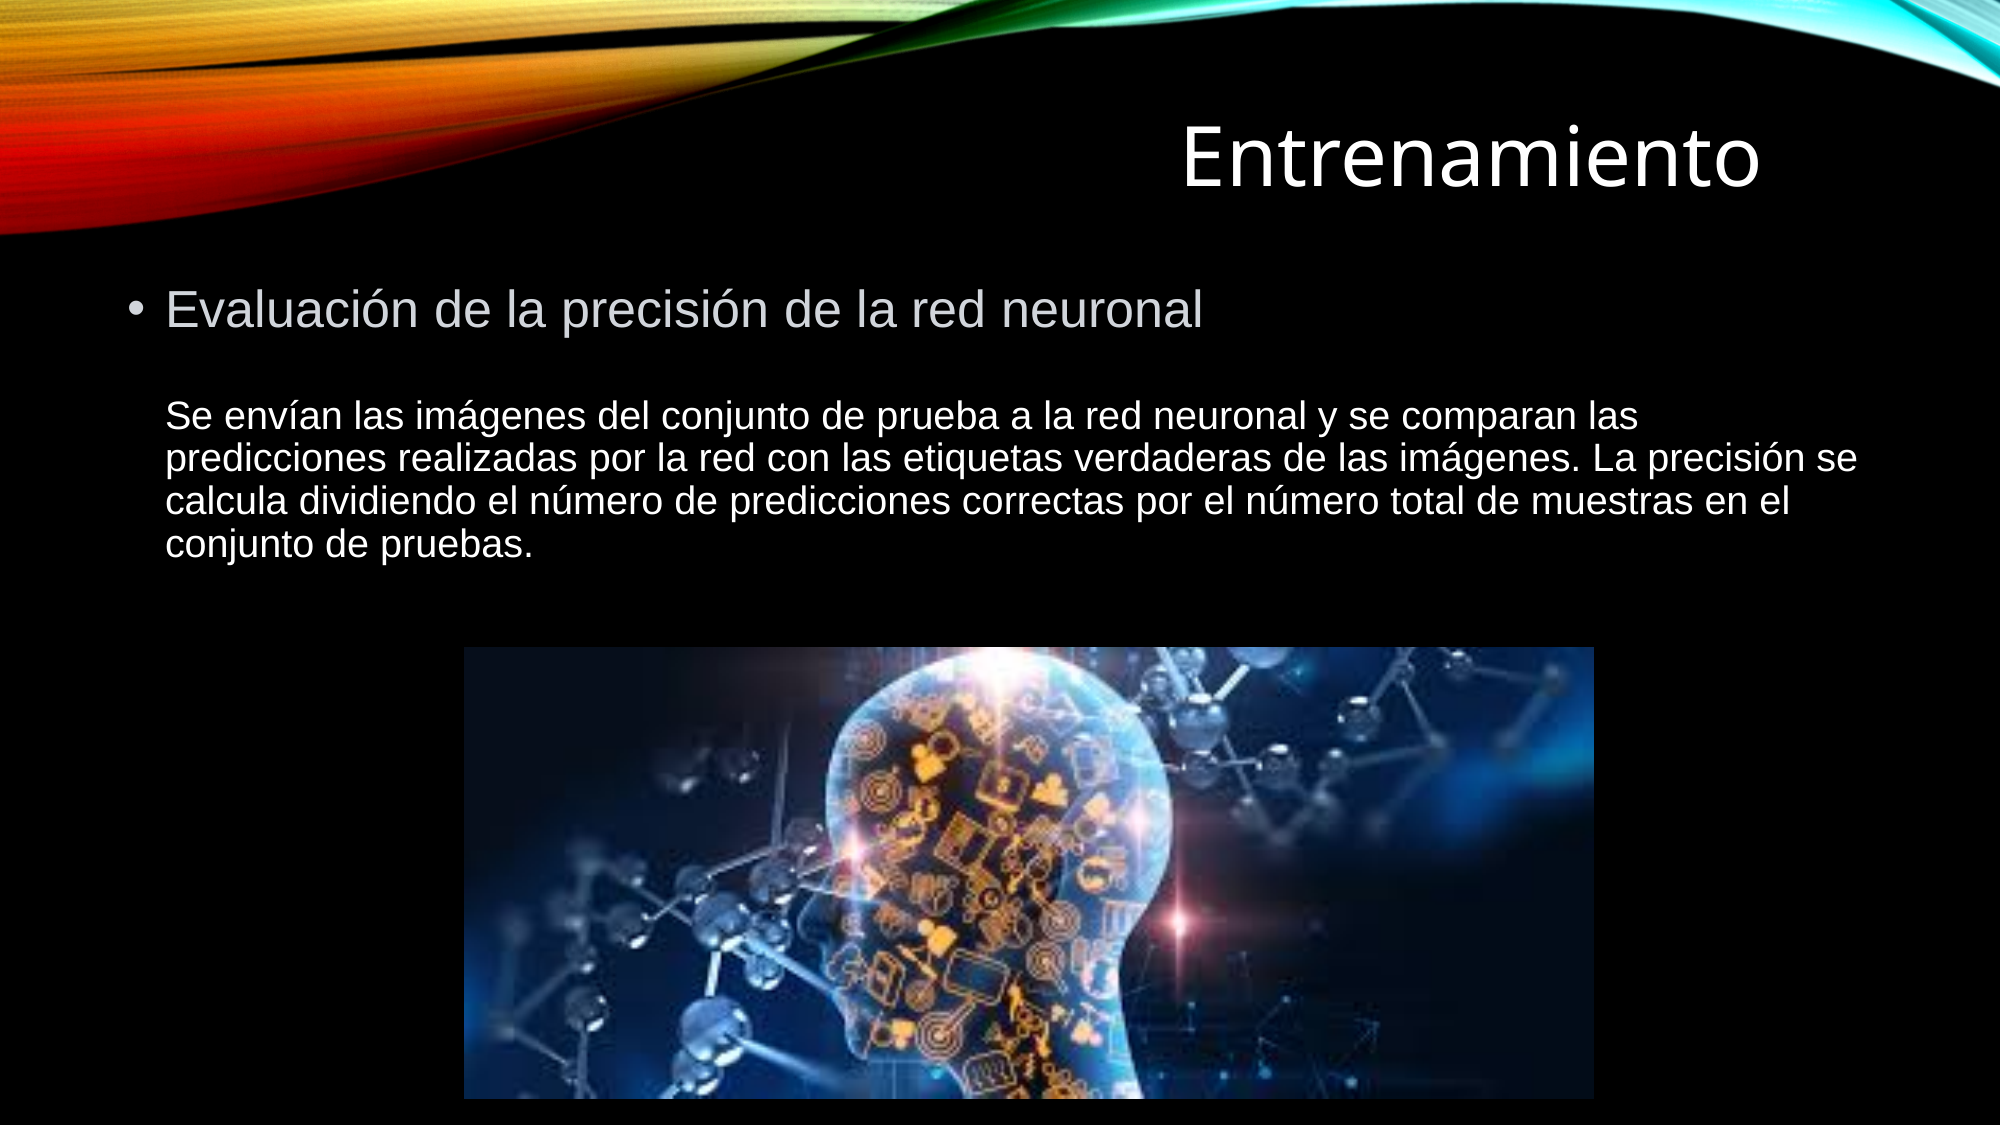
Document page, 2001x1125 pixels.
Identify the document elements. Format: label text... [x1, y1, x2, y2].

title Entrenamiento [366, 53, 1779, 266]
list Evaluación de la precisión de la red neuronal Se envían las imágenes del conjunto de prueba a la red neuronal y se comparan las predicciones realizadas por la red con las etiquetas verdaderas de las imágenes. La precisión se calcula dividiendo el número de predicciones correctas por el número total de muestras en el conjunto de pruebas. [112, 275, 1888, 936]
picture [0, 0, 2000, 237]
picture [464, 647, 1594, 1100]
